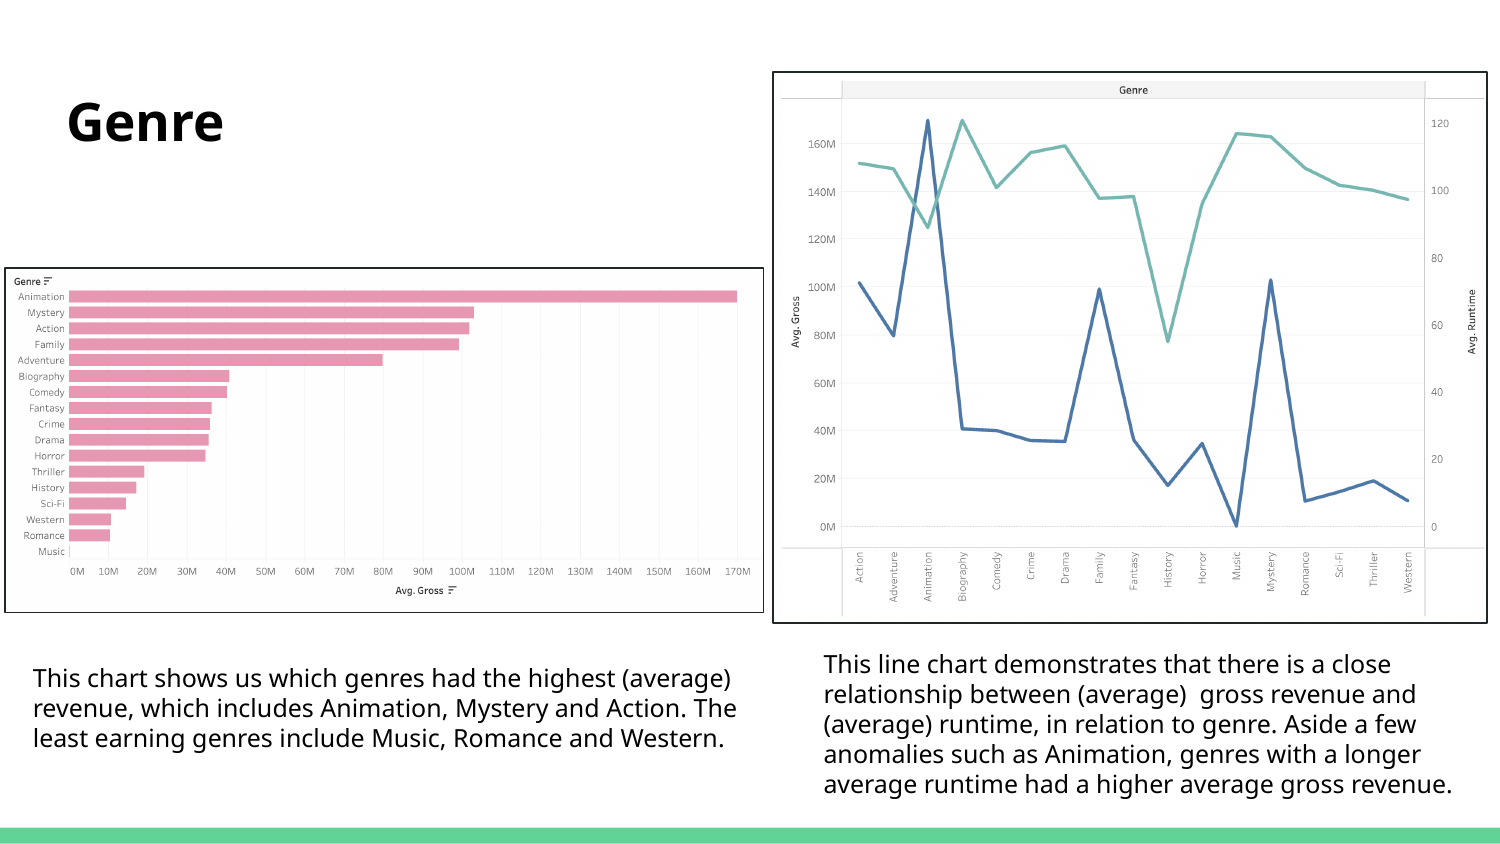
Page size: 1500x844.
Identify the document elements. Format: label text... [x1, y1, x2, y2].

picture [5, 268, 763, 612]
picture [773, 72, 1487, 623]
title Genre [51, 72, 772, 167]
text_box This chart shows us which genres had the highest (average) revenue, which includes Animation, Mystery and Action. The least earning genres include Music, Romance and Western. [18, 647, 794, 767]
text_box This line chart demonstrates that there is a close relationship between (average) gross revenue and (average) runtime, in relation to genre. Aside a few anomalies such as Animation, genres with a longer average runtime had a higher average gross revenue. [808, 633, 1477, 814]
